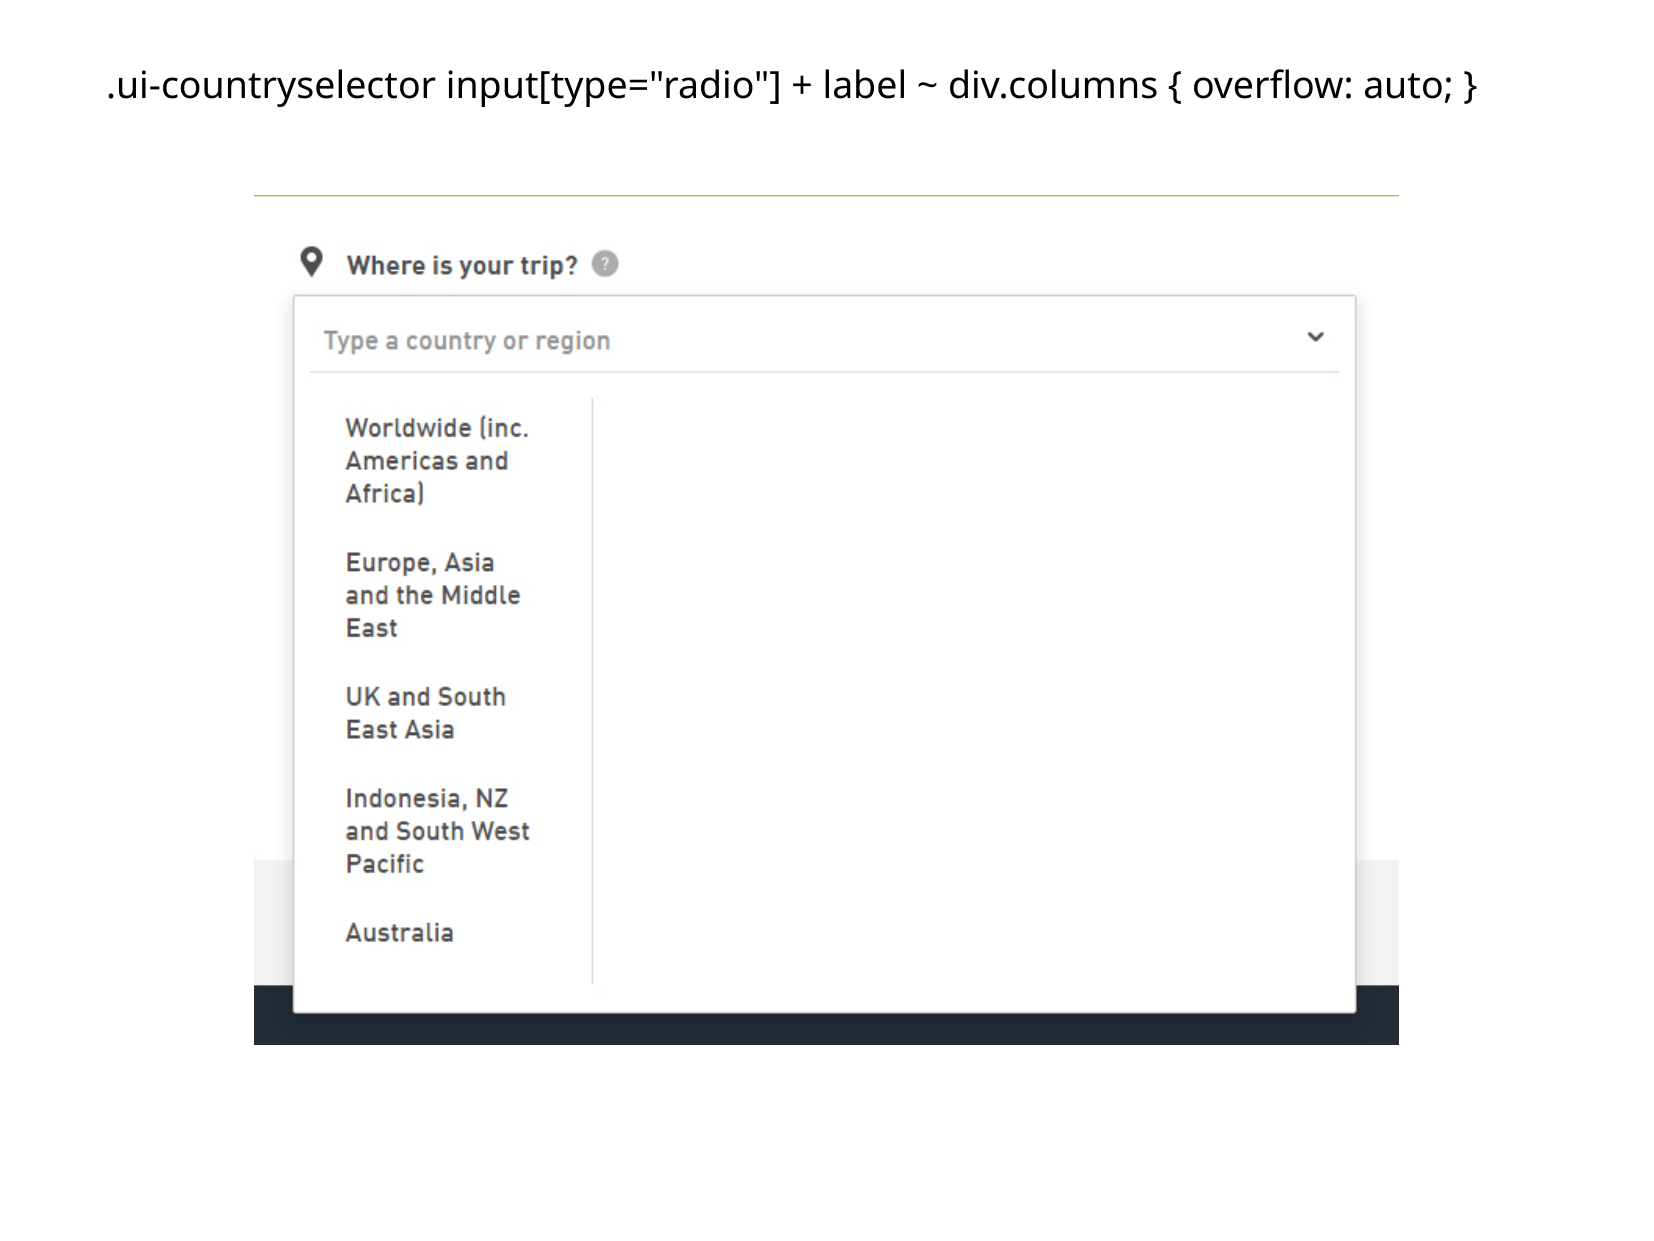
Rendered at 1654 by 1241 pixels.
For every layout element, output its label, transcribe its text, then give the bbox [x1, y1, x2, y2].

picture [254, 195, 1399, 1046]
text_box .ui-countryselector input[type="radio"] + label ~ div.columns { overflow: auto; } [91, 53, 1589, 114]
